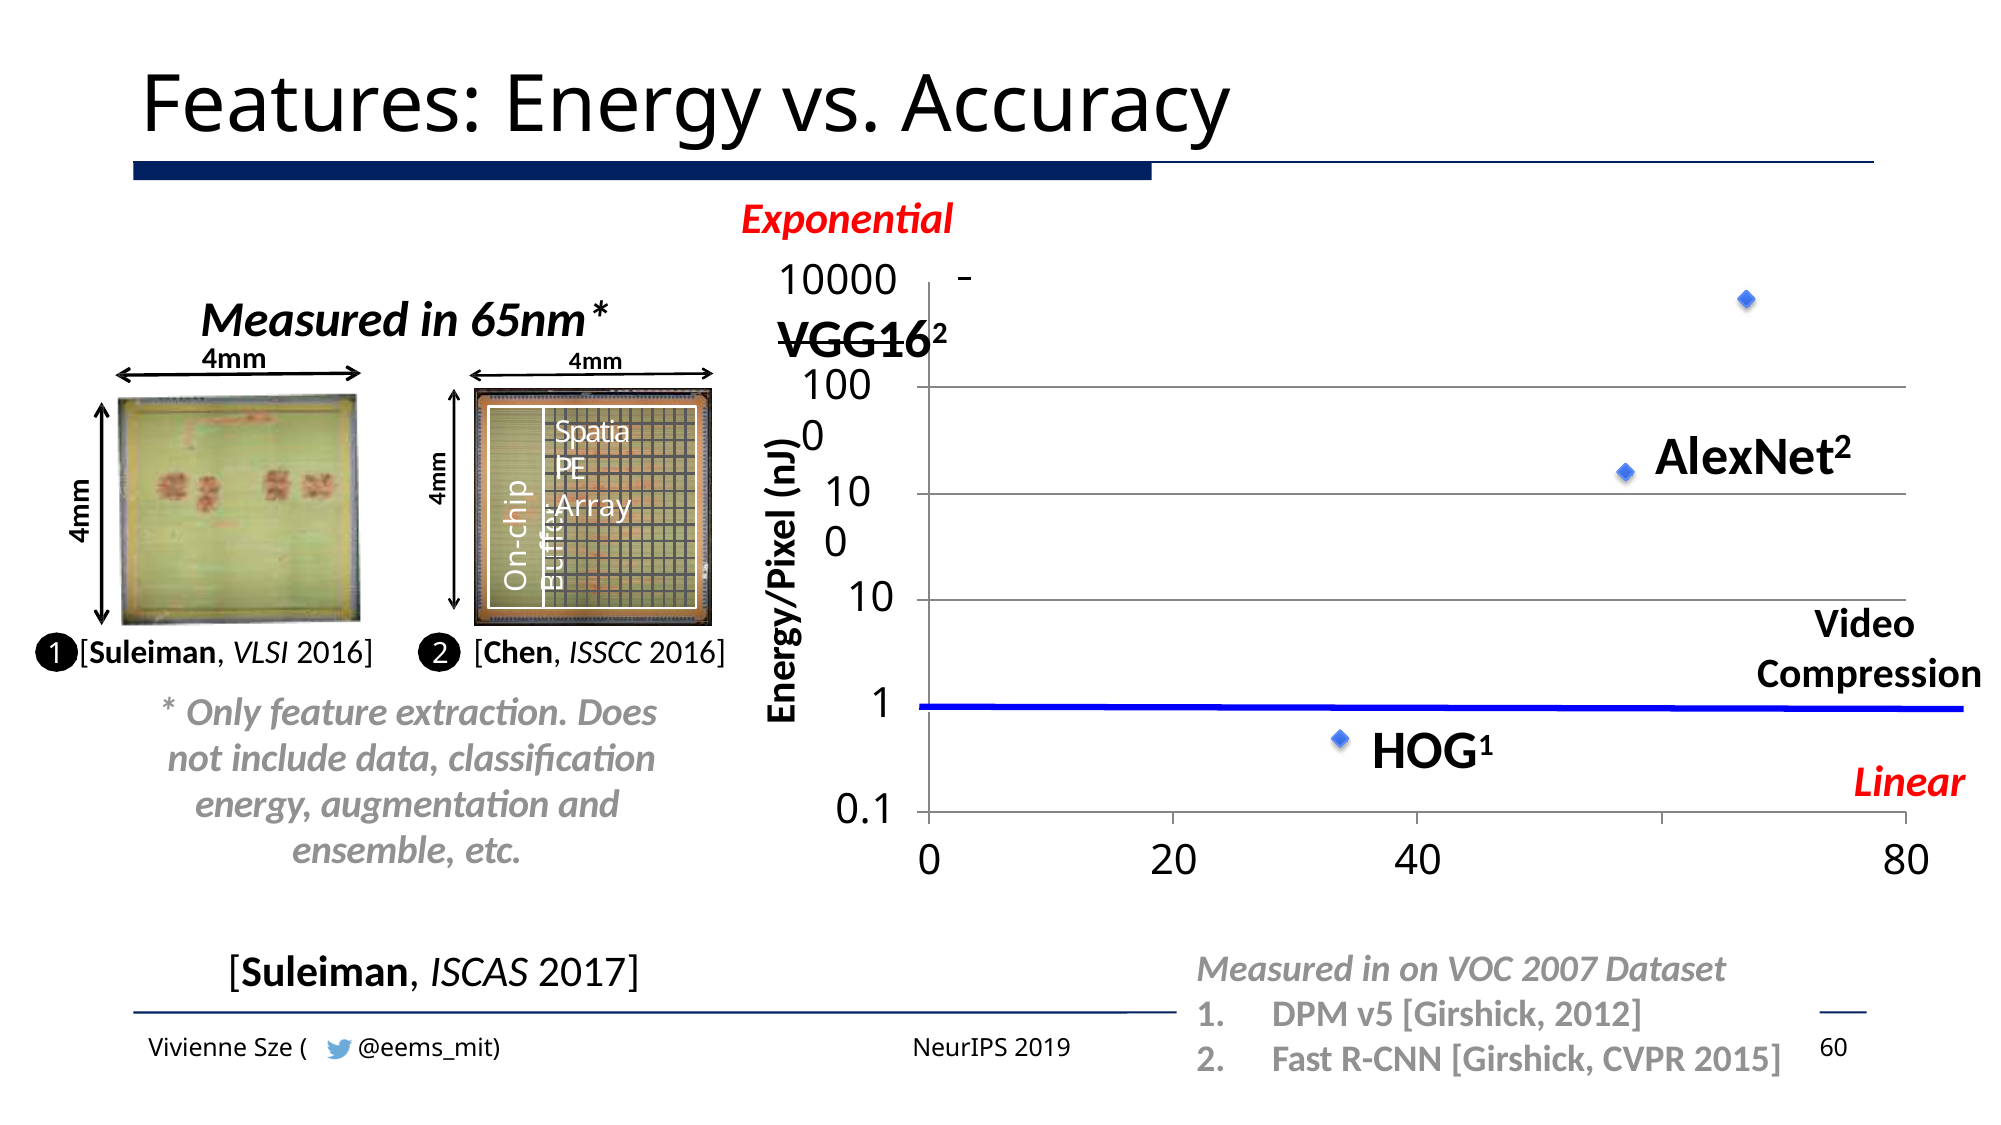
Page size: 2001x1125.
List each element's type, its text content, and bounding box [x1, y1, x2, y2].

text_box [34, 632, 79, 673]
text_box Linear [1911, 750, 1969, 805]
text_box Video Compression [1911, 593, 1984, 696]
text_box [115, 365, 362, 383]
text_box 0.1 [833, 780, 897, 833]
text_box 60 [1817, 1029, 1854, 1062]
text_box 1000 [798, 369, 895, 459]
text_box [1176, 937, 1820, 1094]
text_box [486, 405, 698, 610]
text_box [469, 367, 714, 382]
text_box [417, 632, 462, 673]
text_box 1 [868, 674, 896, 727]
text_box 40 60 Accuracy (Average Precision) [1198, 834, 1699, 937]
text_box 80 [1880, 830, 1931, 883]
text_box 4mm [58, 475, 88, 546]
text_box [915, 280, 1908, 826]
text_box 4mm [199, 335, 270, 375]
text_box [448, 388, 460, 448]
text_box 2. Fast R-CNN [Girshick, CVPR 2015] [1194, 1032, 1788, 1080]
text_box Measured in on VOC 2007 Dataset 1. DPM v5 [Girshick, 2012] [1194, 942, 1732, 1032]
text_box Measured in 65nm* [198, 283, 615, 346]
text_box 20 [1148, 834, 1198, 883]
text_box 4mm [566, 341, 626, 375]
text_box 10 [845, 568, 896, 621]
text_box Exponential 10000 VGG162 [736, 189, 1956, 369]
text_box [Suleiman, ISCAS 2017] Vivienne Sze ( @eems_mit) [146, 940, 644, 1062]
text_box 1 [Suleiman, VLSI 2016] 2 [Chen, ISSCC 2016] * Only feature extraction. Does not include data, classification energy, augmentation and ensemble, etc. [45, 614, 729, 873]
text_box [448, 508, 460, 610]
text_box 4mm [420, 448, 456, 508]
title Features: Energy vs. Accuracy [138, 50, 1357, 241]
picture [474, 388, 712, 626]
text_box 100 [821, 462, 895, 565]
text_box Energy/Pixel (nJ) [752, 432, 808, 727]
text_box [93, 391, 364, 629]
text_box NeurIPS 2019 [910, 1029, 1090, 1062]
text_box 0 [915, 833, 943, 883]
